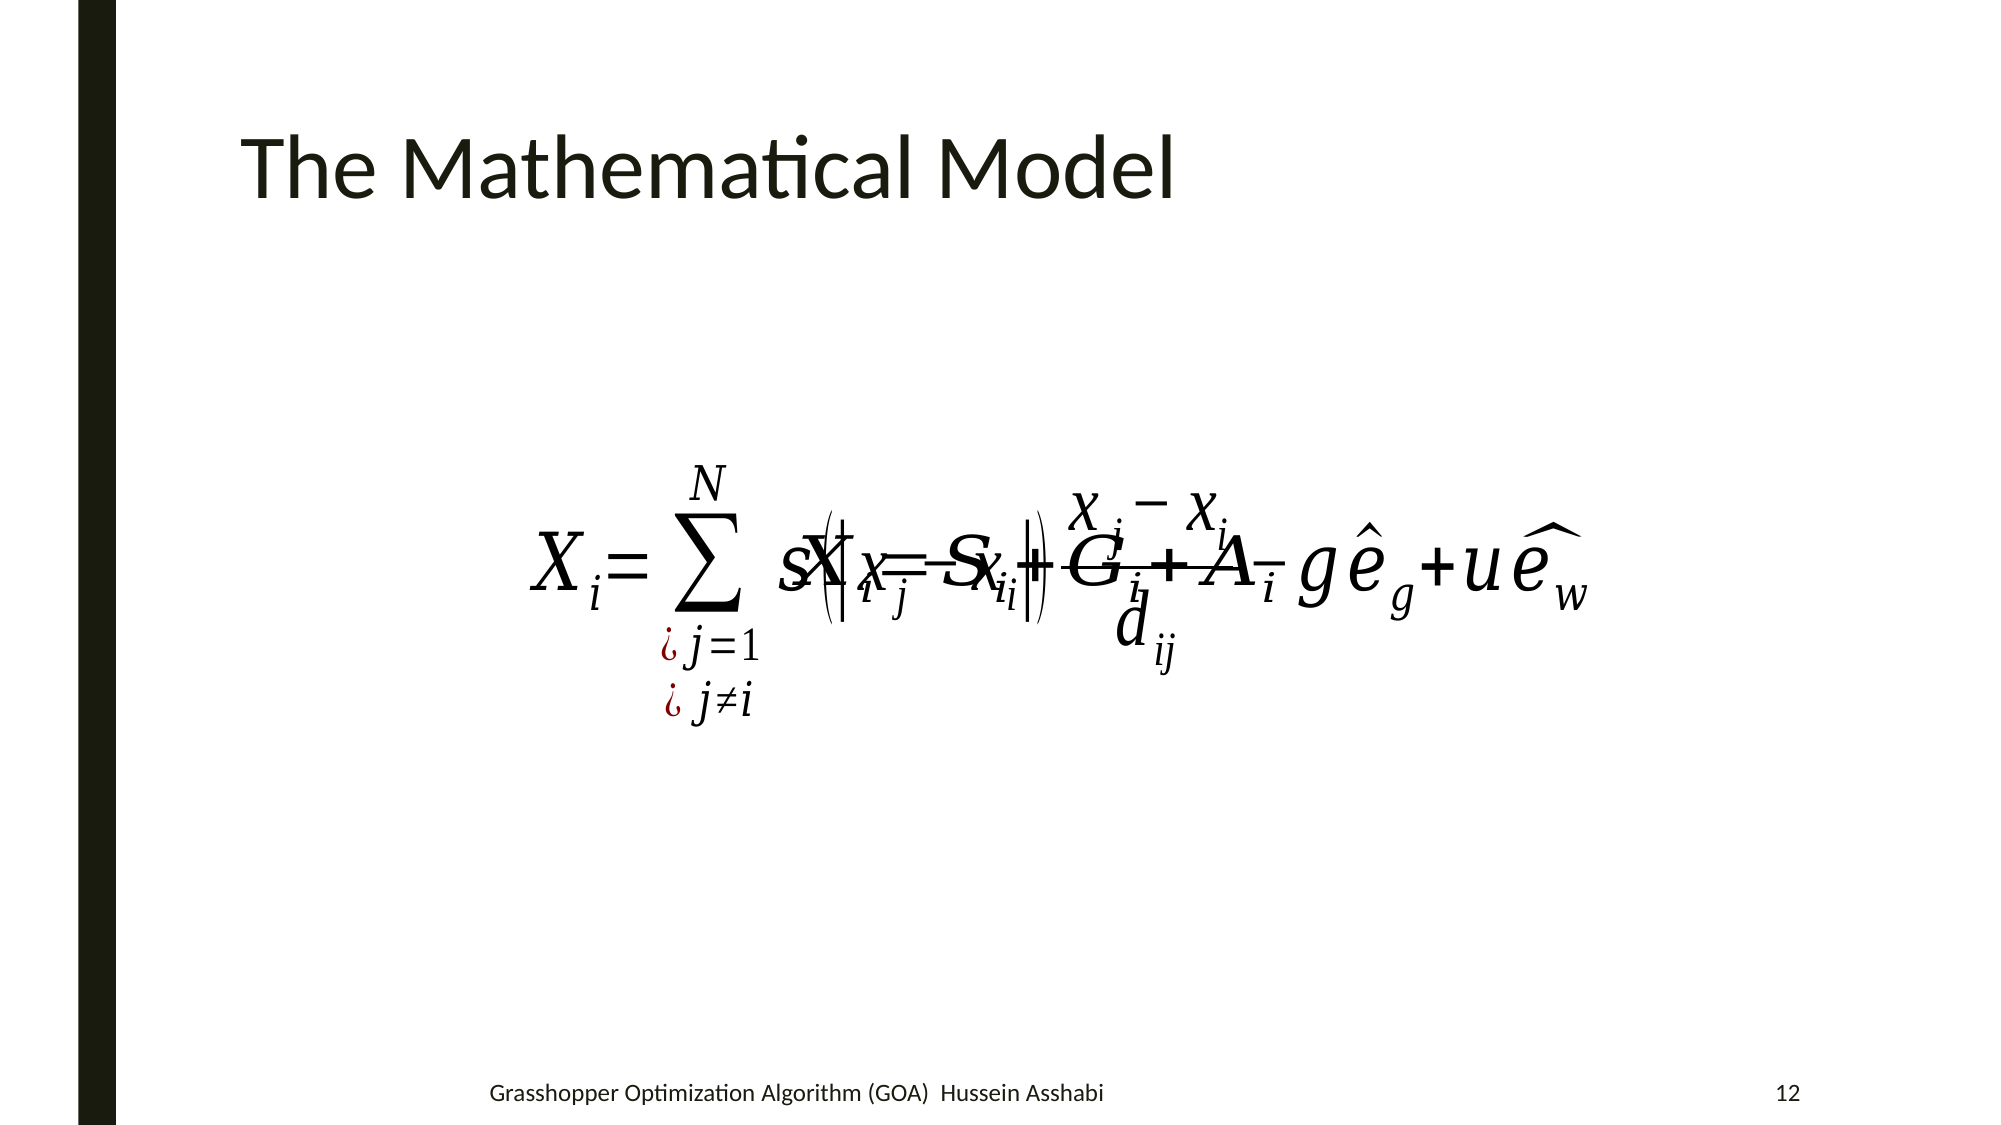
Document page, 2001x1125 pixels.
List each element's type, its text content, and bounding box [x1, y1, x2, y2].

title The Mathematical Model [225, 112, 1800, 357]
footer Grasshopper Optimization Algorithm (GOA) Hussein Asshabi [474, 1058, 1505, 1125]
slide_number 12 [1553, 1058, 1816, 1125]
